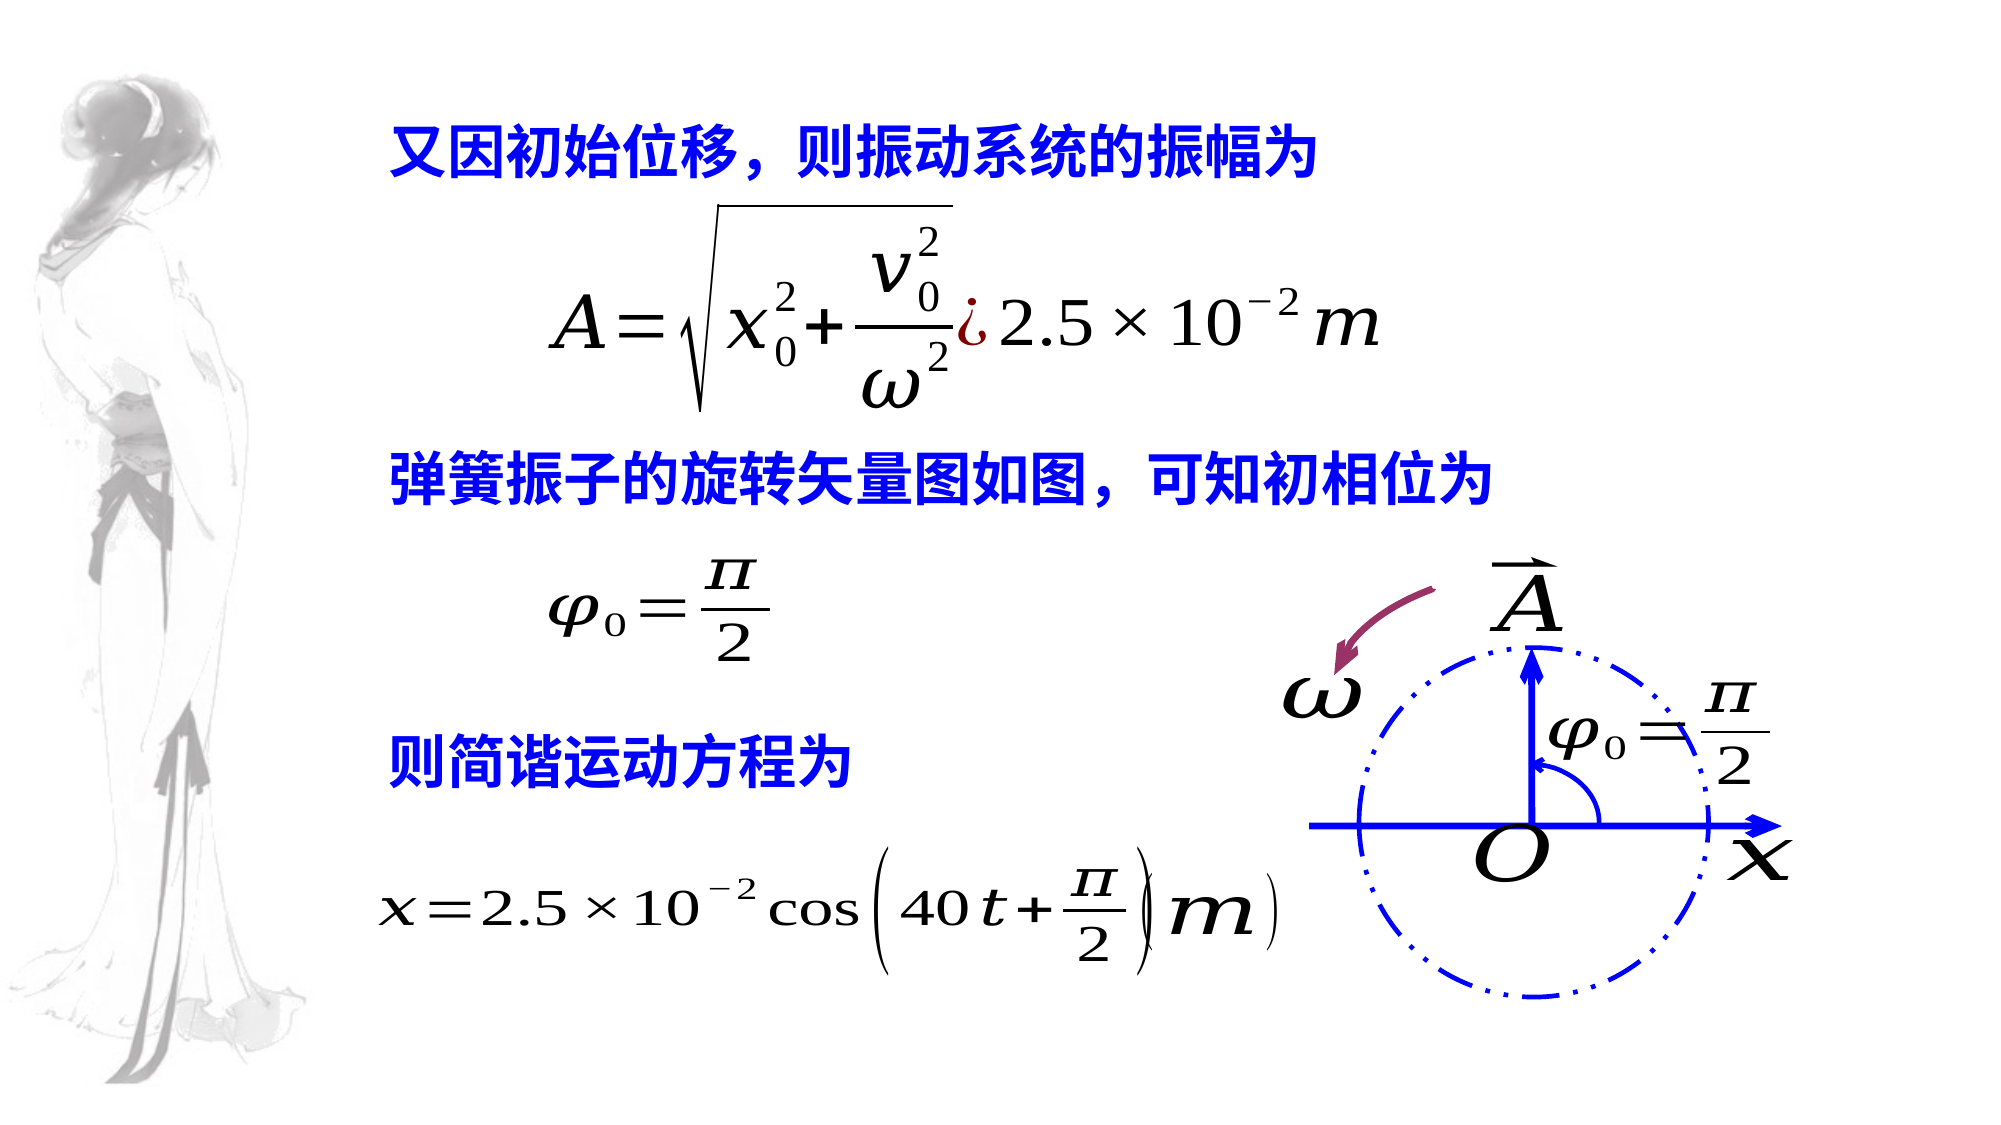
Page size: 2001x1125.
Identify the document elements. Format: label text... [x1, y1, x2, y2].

text_box 弹簧振子的旋转矢量图如图，可知初相位为 [374, 434, 1568, 520]
picture [0, 58, 313, 1087]
text_box 则简谐运动方程为 [374, 718, 906, 803]
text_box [1309, 588, 1782, 998]
